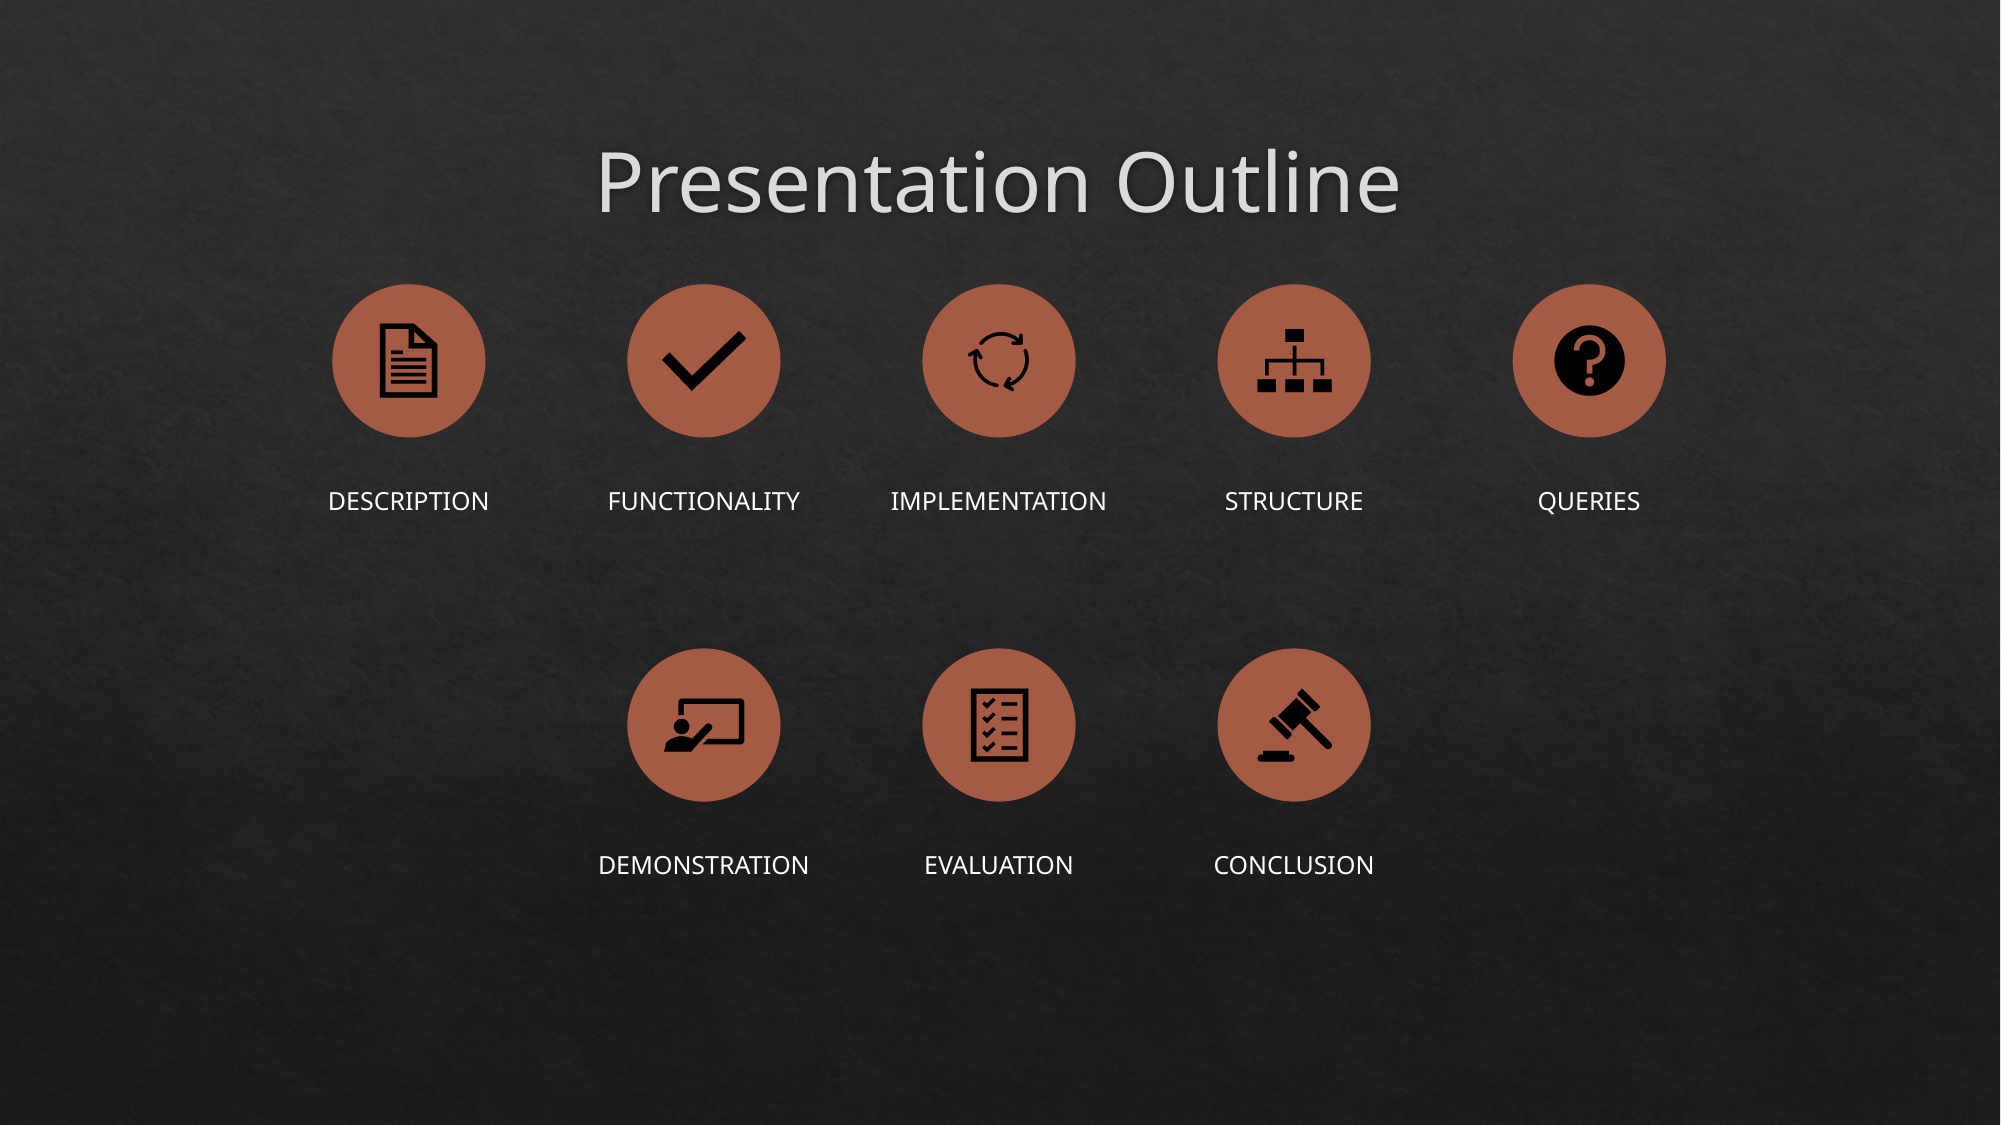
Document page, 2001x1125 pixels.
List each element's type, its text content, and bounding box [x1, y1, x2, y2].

title Presentation Outline [149, 99, 1849, 260]
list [149, 283, 1849, 951]
